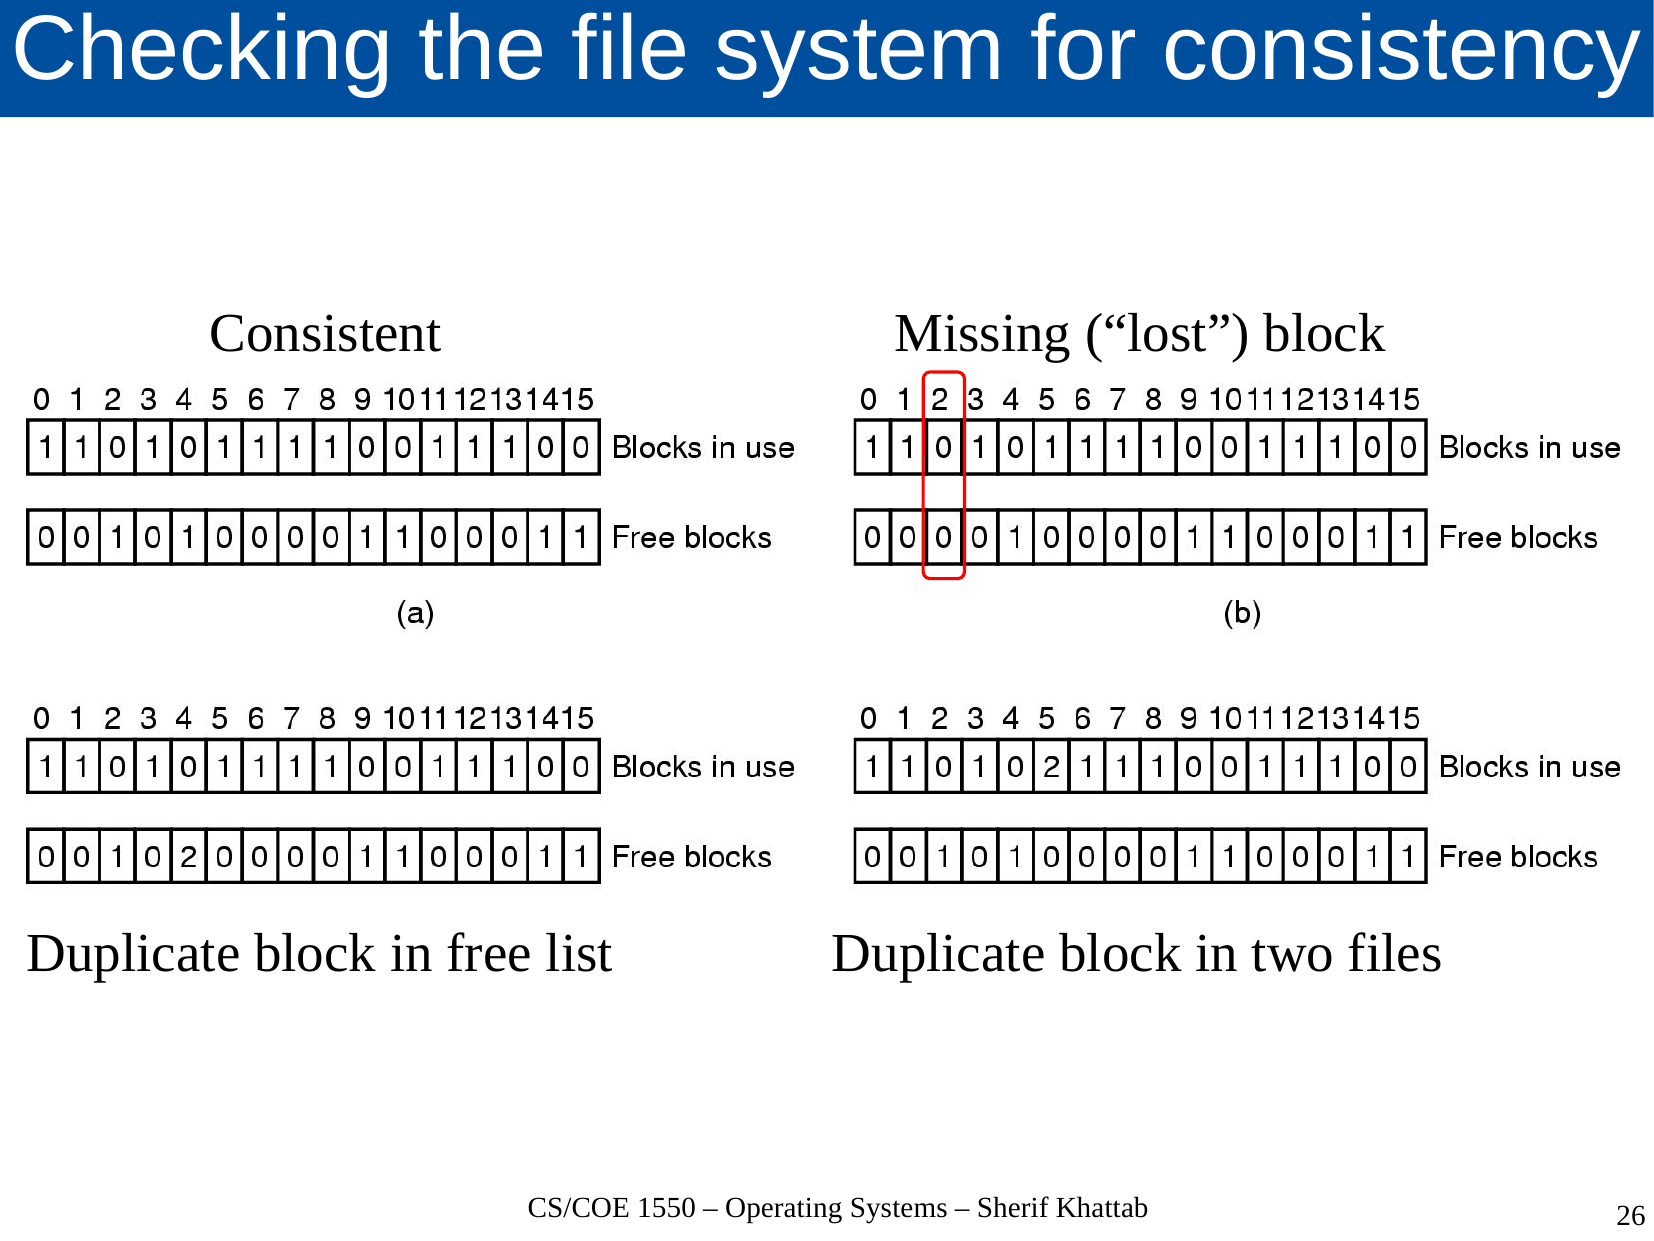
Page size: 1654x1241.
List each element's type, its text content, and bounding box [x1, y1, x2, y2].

text_box Duplicate block in two files [816, 936, 1458, 991]
footer CS/COE 1550 – Operating Systems – Sherif Khattab [460, 1190, 1217, 1241]
slide_number 26 [1265, 1198, 1647, 1241]
text_box Missing (“lost”) block [879, 289, 1402, 343]
text_box Consistent [194, 289, 457, 343]
text_box Duplicate block in free list [11, 909, 629, 991]
picture [25, 343, 1625, 926]
title Checking the file system for consistency [0, 0, 1654, 118]
